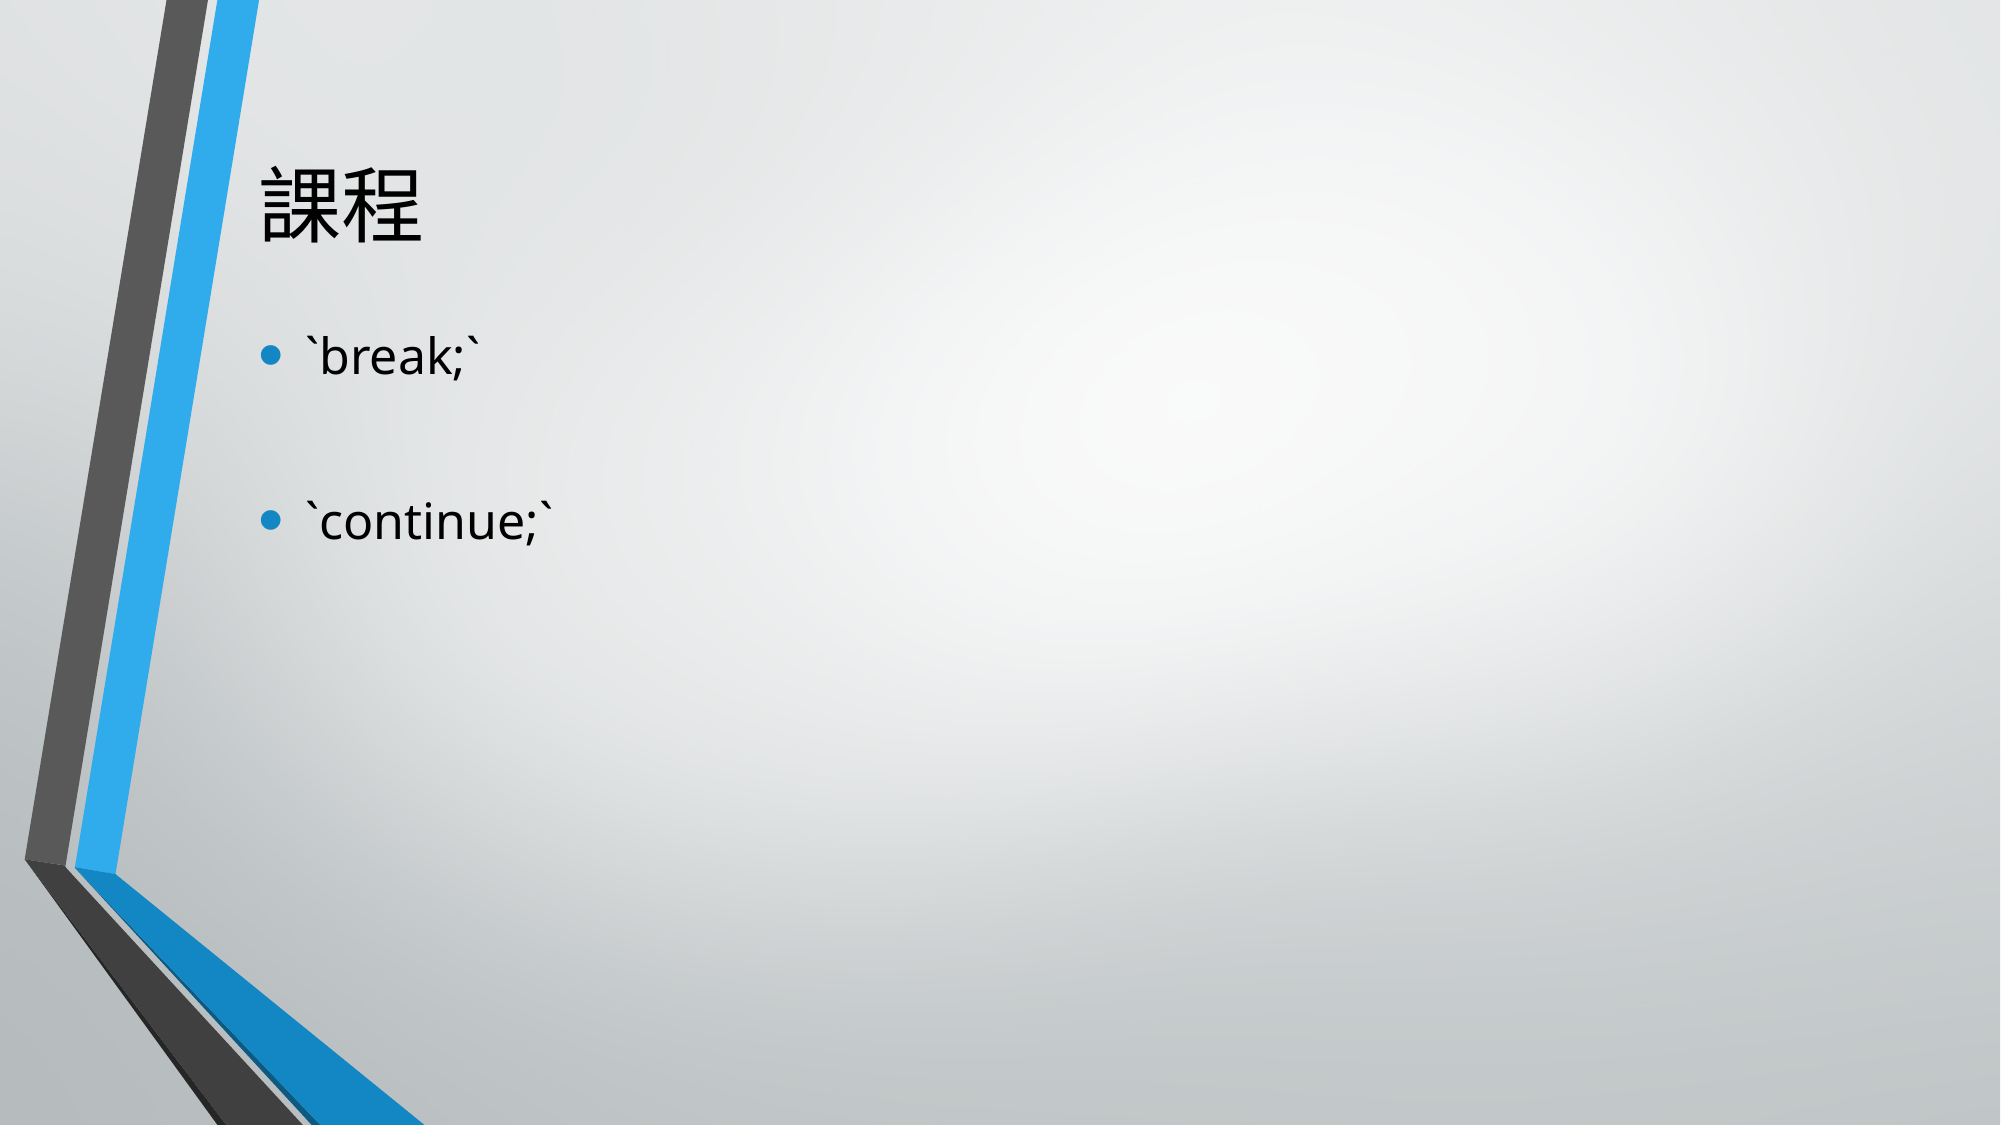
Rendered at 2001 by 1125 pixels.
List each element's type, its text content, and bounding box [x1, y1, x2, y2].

list `break;` `continue;` [243, 316, 1887, 1005]
title 課程 [243, 112, 1887, 294]
